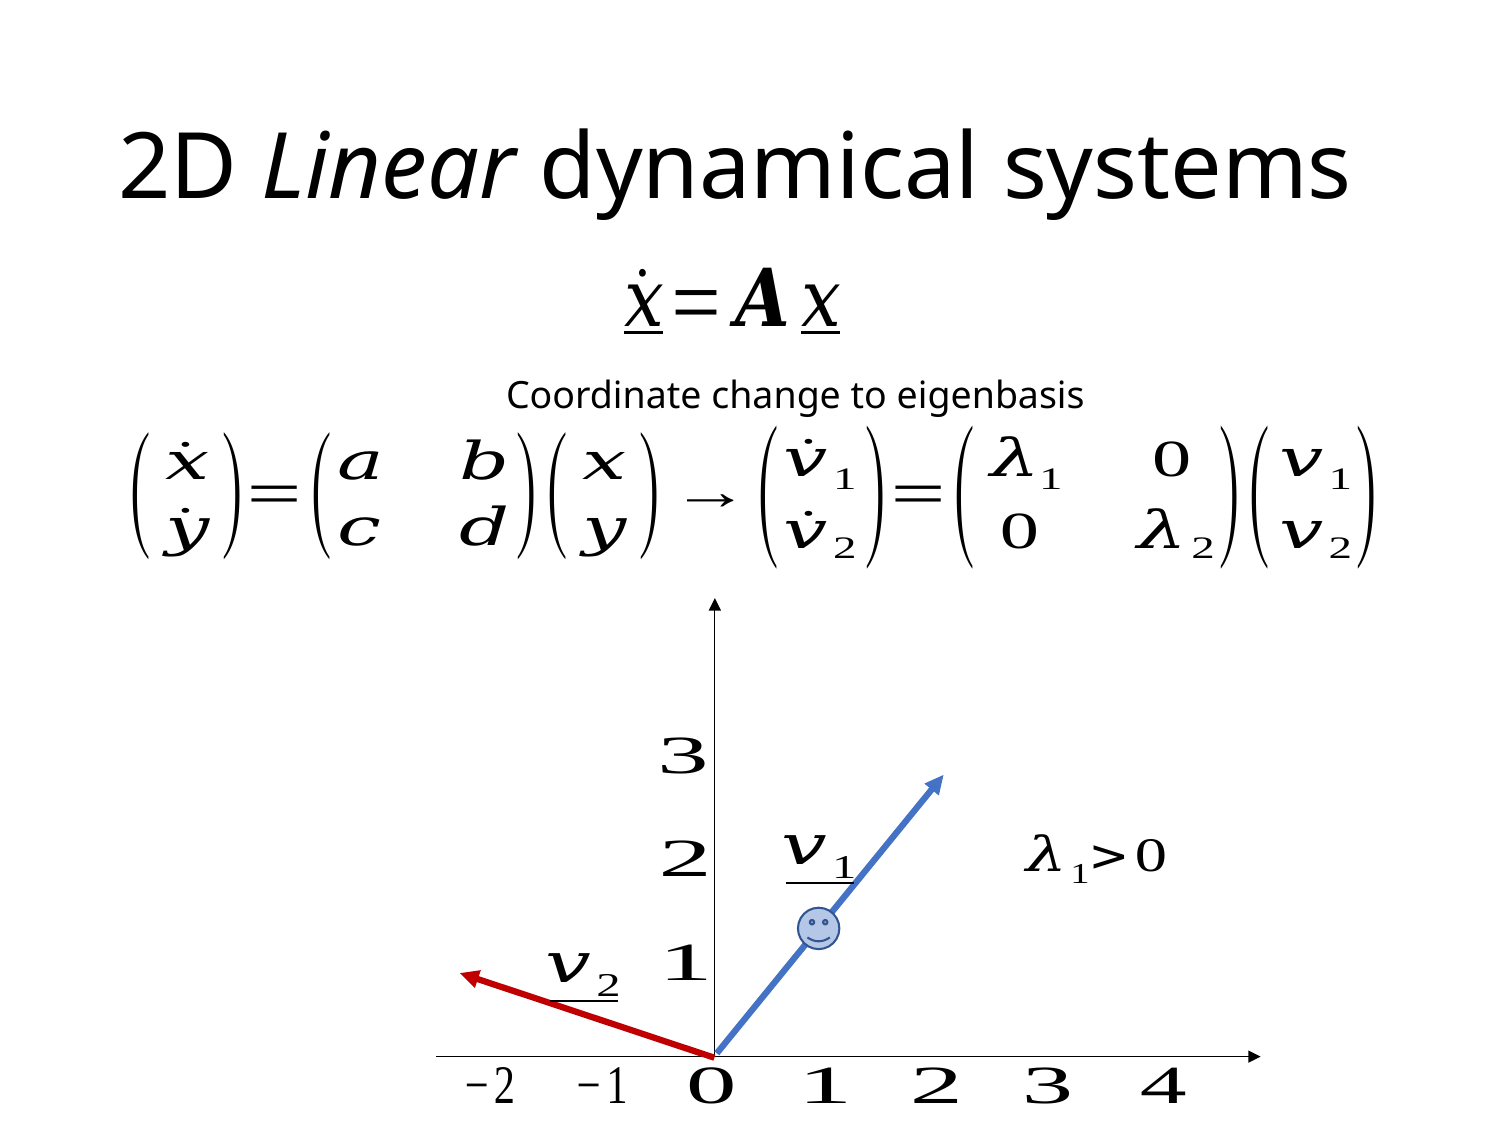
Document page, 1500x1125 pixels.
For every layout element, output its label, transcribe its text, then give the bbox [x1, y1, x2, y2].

text_box Coordinate change to eigenbasis [491, 363, 1197, 424]
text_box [716, 775, 944, 1054]
title 2D Linear dynamical systems [103, 59, 1397, 278]
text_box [460, 973, 715, 1058]
